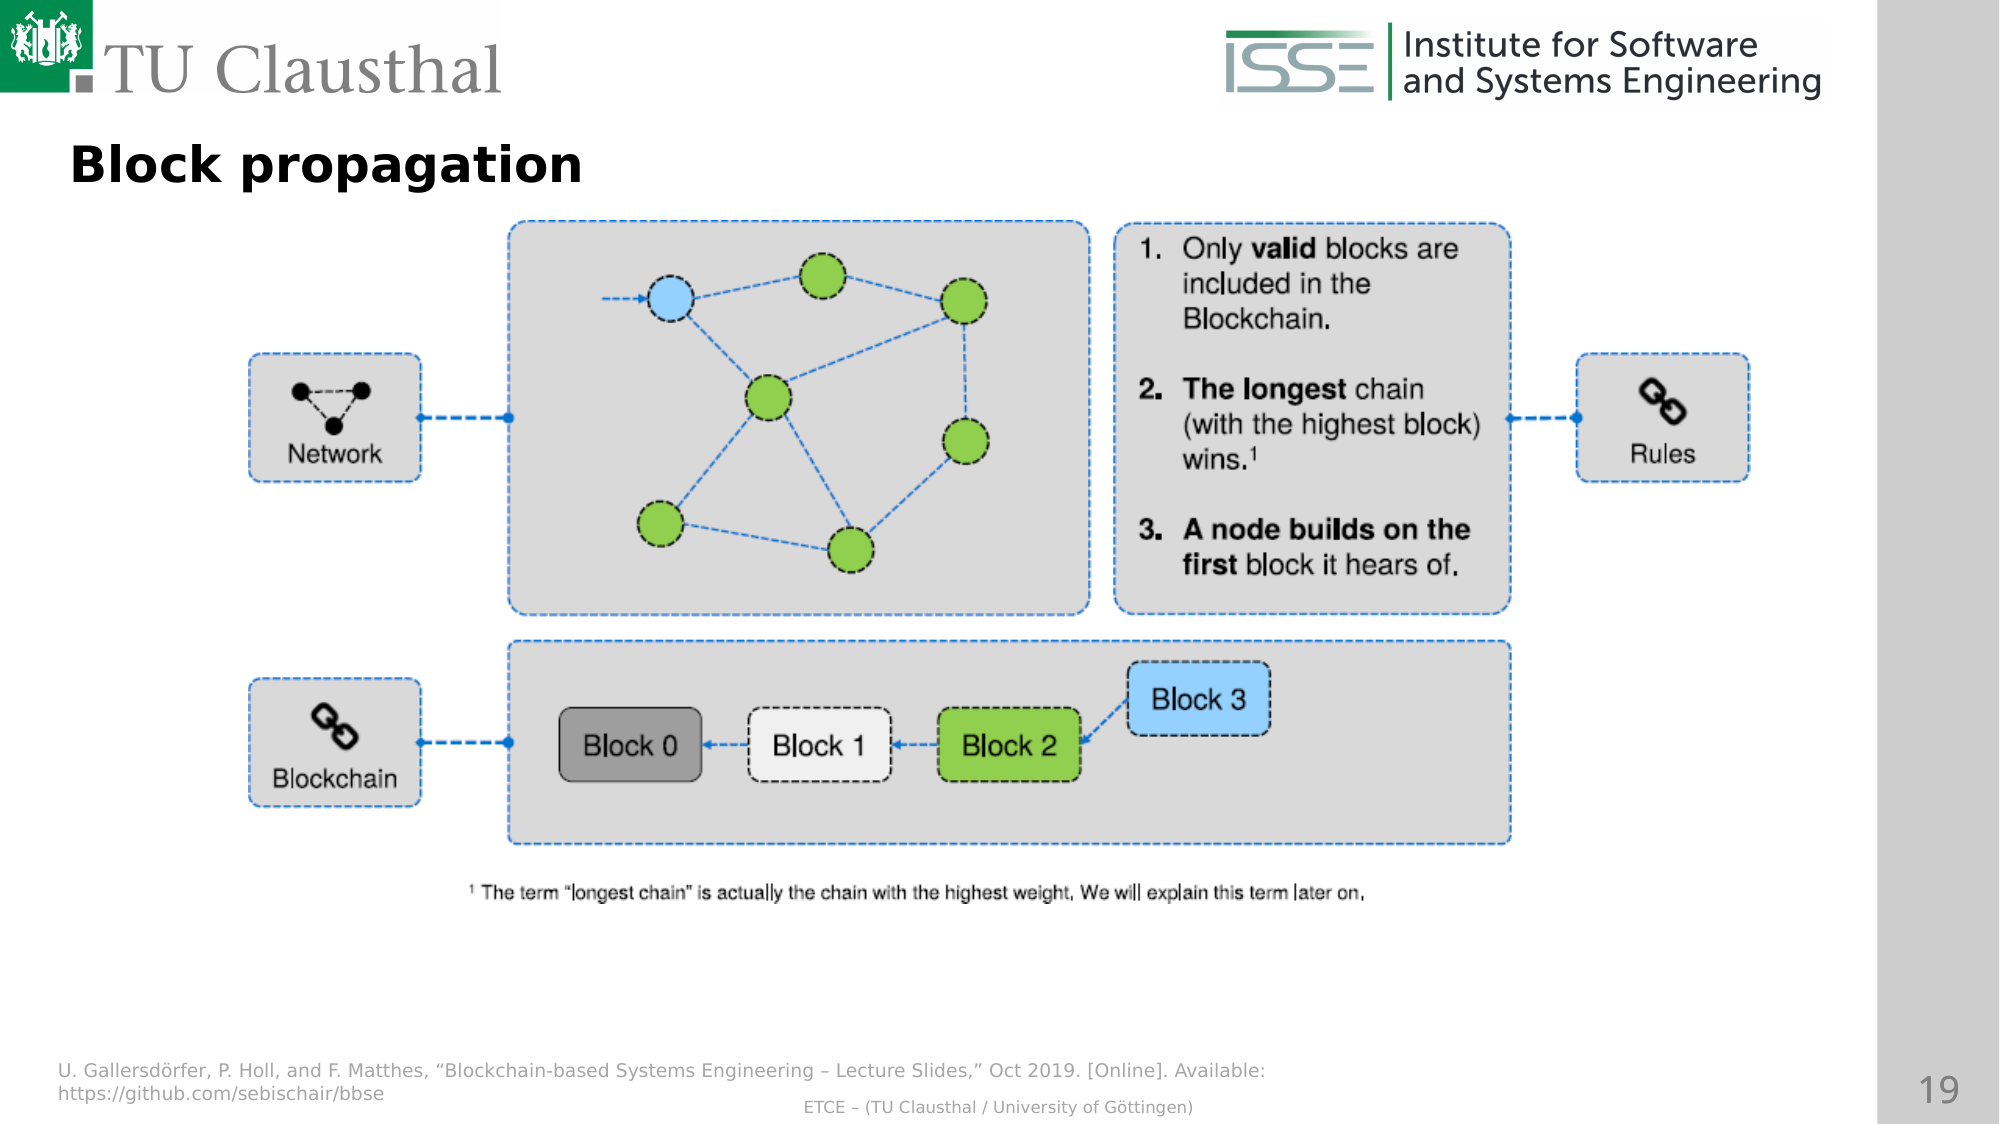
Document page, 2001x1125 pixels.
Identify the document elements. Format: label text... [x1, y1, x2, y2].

picture [248, 220, 1751, 904]
text_box Block propagation [54, 125, 1818, 207]
picture [0, 0, 501, 93]
picture [1218, 22, 1826, 107]
text_box U. Gallersdörfer, P. Holl, and F. Matthes, “Blockchain-based Systems Engineering – Lecture Slides,” Oct 2019. [Online]. Available: https://github.com/sebischair/bbse [43, 1051, 1521, 1112]
